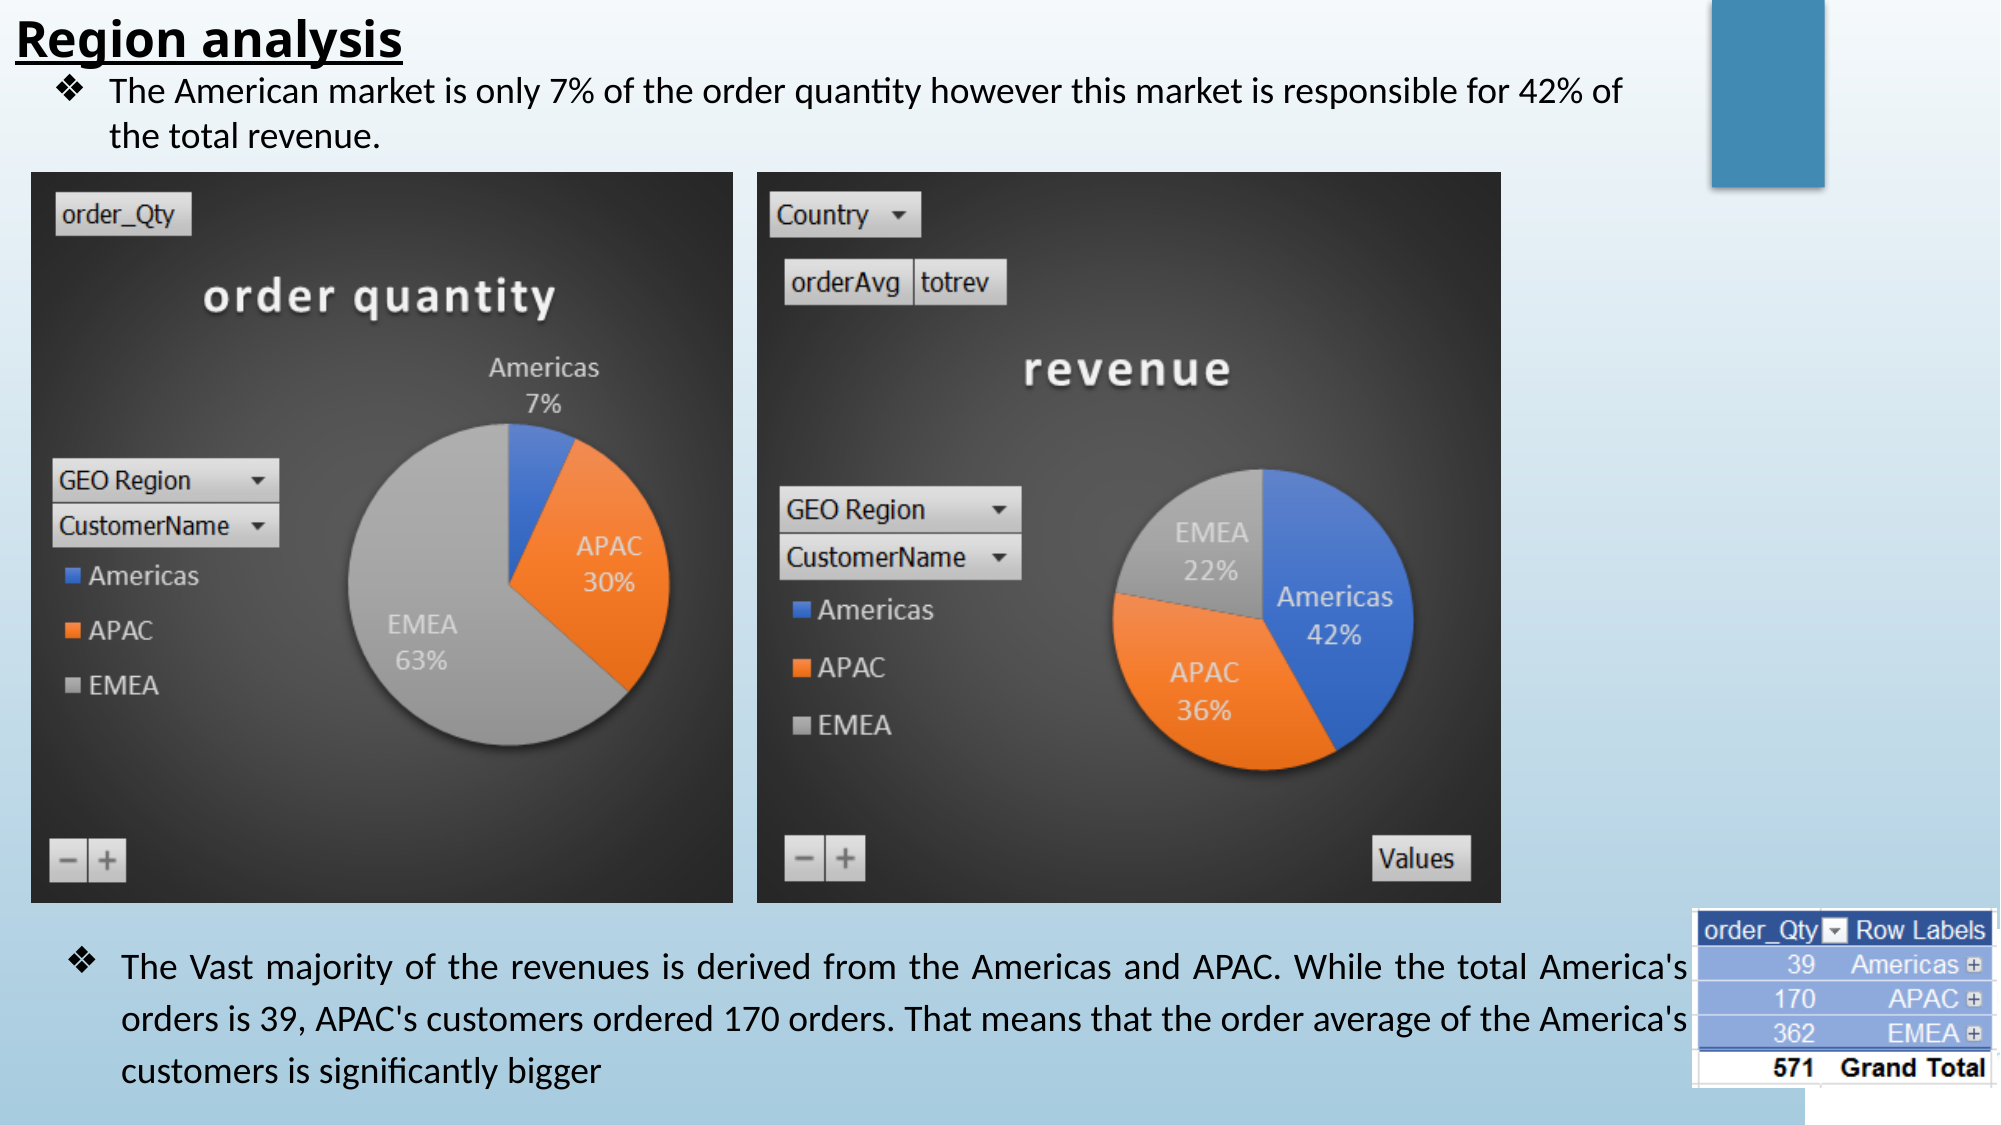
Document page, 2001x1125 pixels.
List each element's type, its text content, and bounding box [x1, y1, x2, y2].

picture [757, 172, 1501, 903]
text_box Region analysis [0, 0, 1703, 75]
text_box The American market is only 7% of the order quantity however this market is responsible for 42% of the total revenue. [19, 75, 1693, 164]
picture [30, 172, 733, 903]
picture [1691, 907, 2000, 1125]
text_box The Vast majority of the revenues is derived from the Americas and APAC. While the total America's orders is 39, APAC's customers ordered 170 orders. That means that the order average of the America's customers is significantly bigger [31, 927, 1705, 1099]
